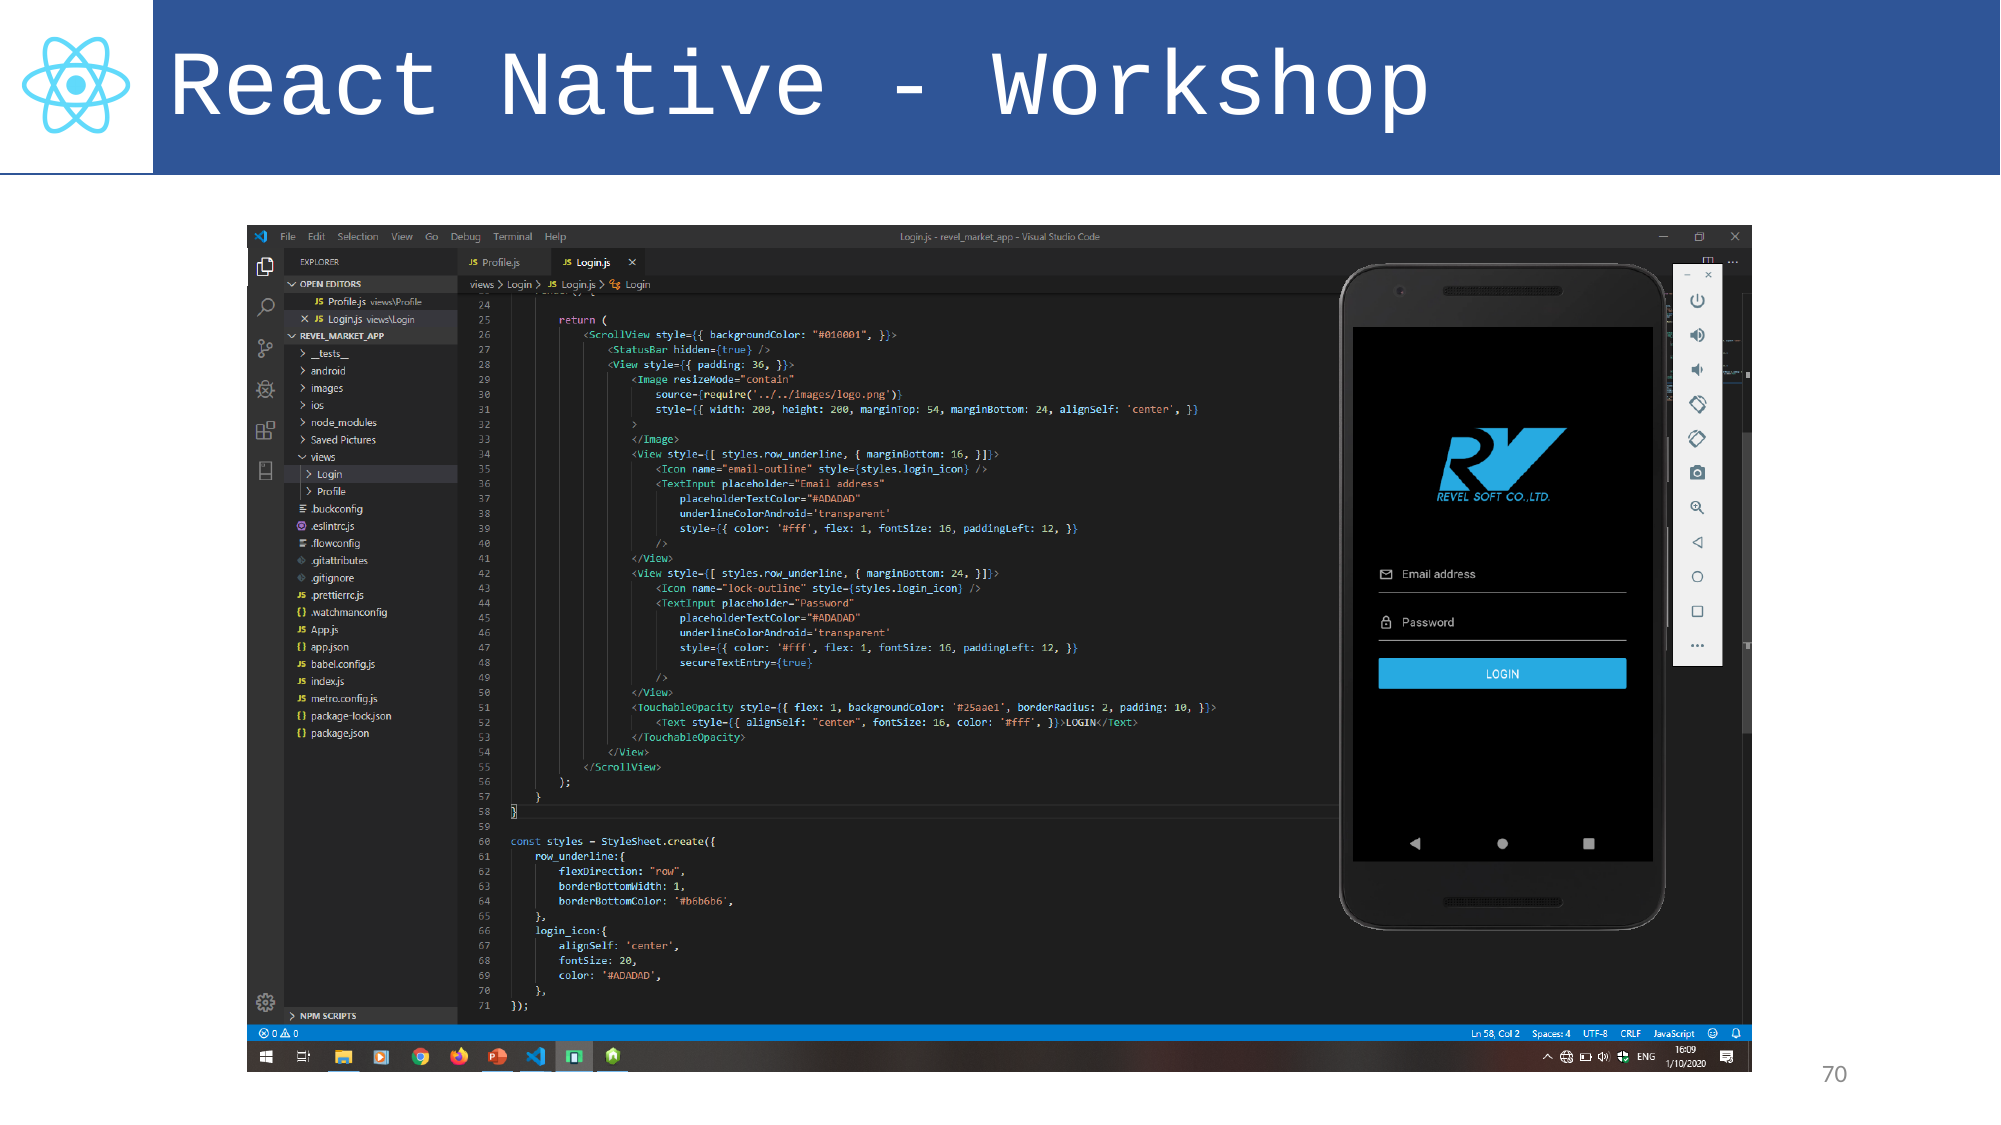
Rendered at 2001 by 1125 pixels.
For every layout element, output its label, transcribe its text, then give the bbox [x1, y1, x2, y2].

picture [14, 25, 138, 149]
slide_number 70 [1412, 1042, 1863, 1103]
text_box React Native - Workshop [153, 0, 2000, 173]
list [247, 225, 1752, 1072]
